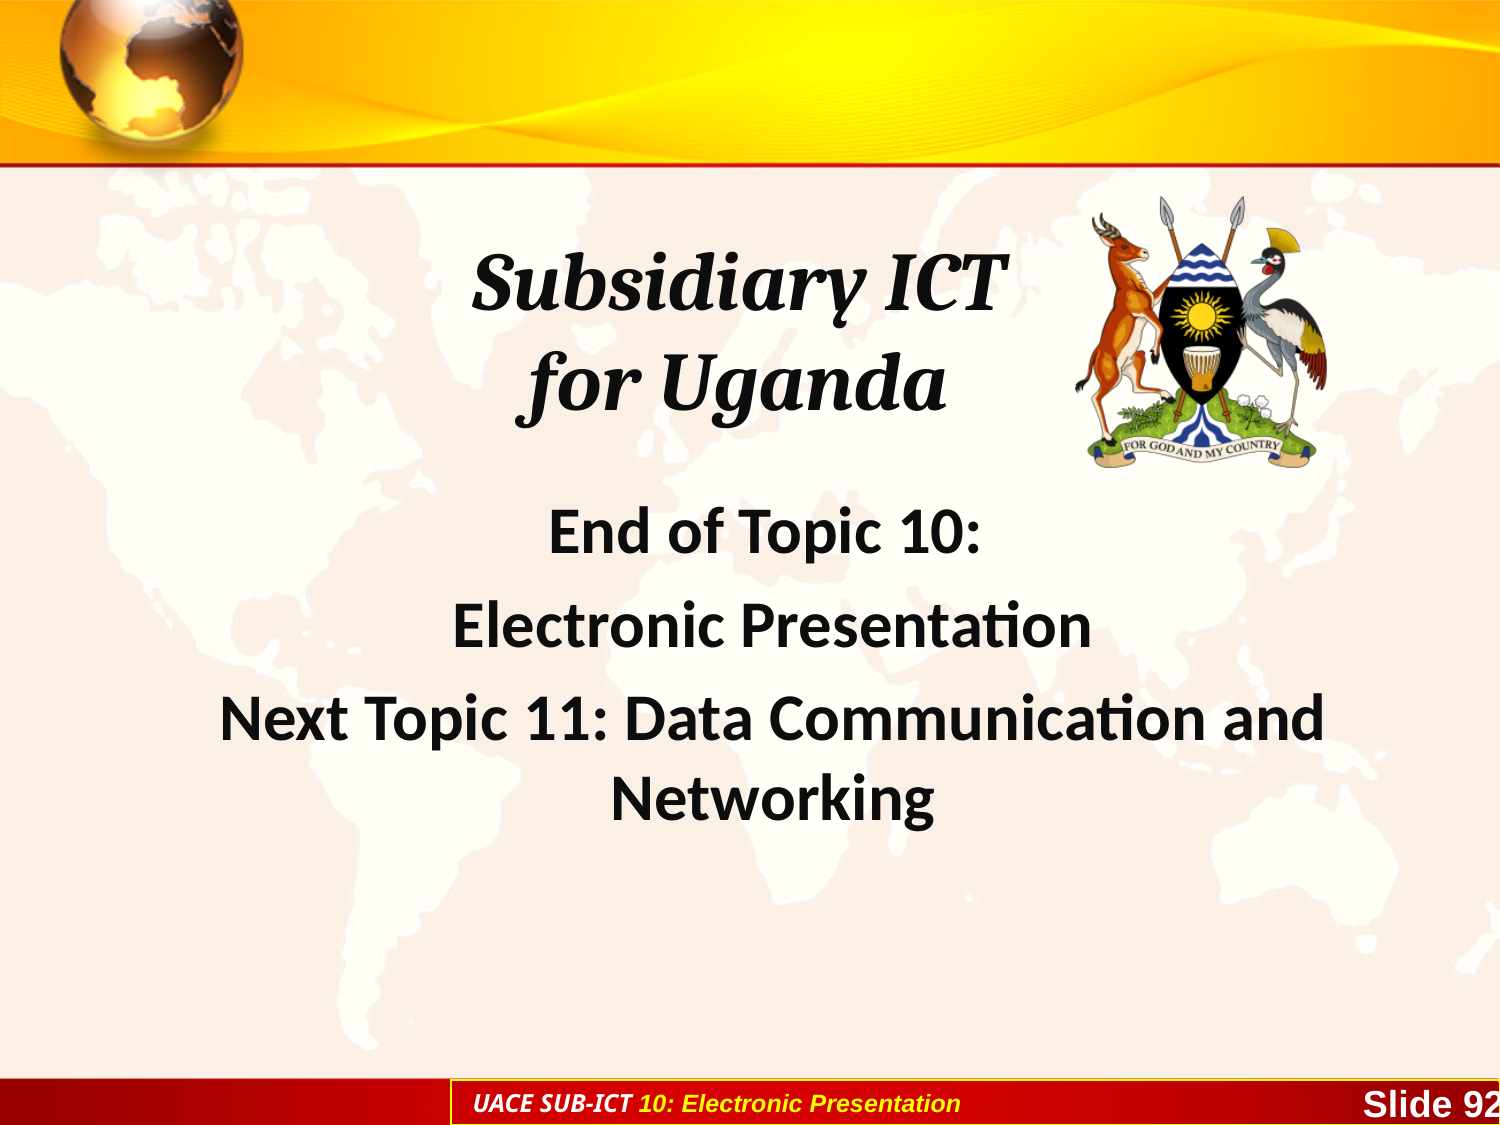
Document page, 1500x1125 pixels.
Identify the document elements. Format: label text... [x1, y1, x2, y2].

subtitle End of Topic 10: Electronic Presentation Next Topic 11: Data Communication and Networking [170, 479, 1376, 1076]
picture [1491, 1105, 1499, 1113]
title Subsidiary ICT for Uganda [433, 174, 1046, 479]
picture [452, 1081, 1499, 1124]
picture [0, 0, 1500, 1125]
